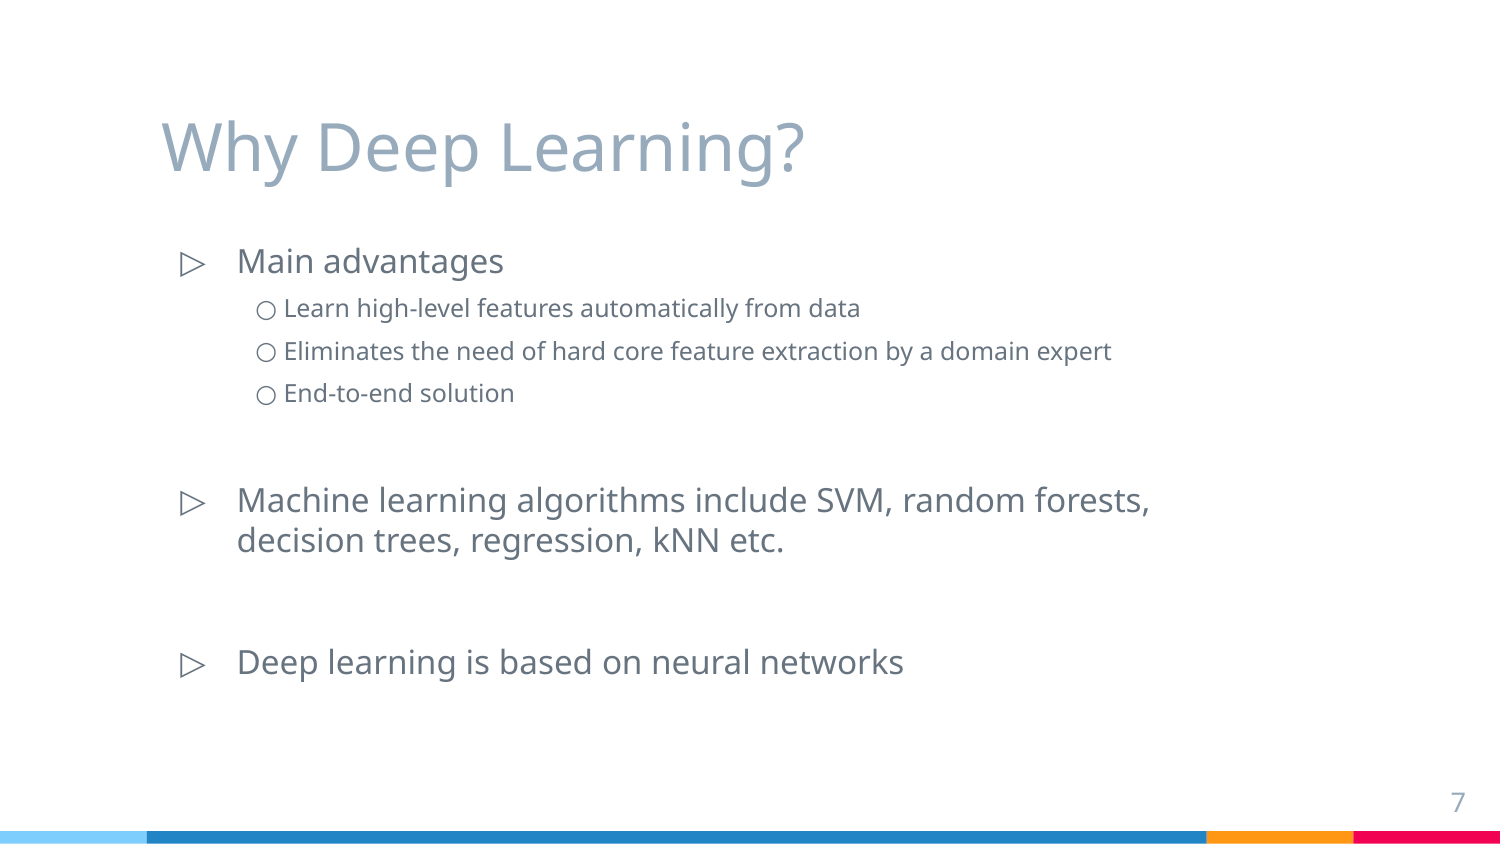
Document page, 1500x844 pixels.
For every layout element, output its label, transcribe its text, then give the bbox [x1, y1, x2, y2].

list Main advantages Learn high-level features automatically from data Eliminates the need of hard core feature extraction by a domain expert End-to-end solution Machine learning algorithms include SVM, random forests, decision trees, regression, kNN etc. Deep learning is based on neural networks [146, 225, 1207, 809]
slide_number 7 [1391, 770, 1482, 822]
title Why Deep Learning? [146, 58, 1207, 200]
